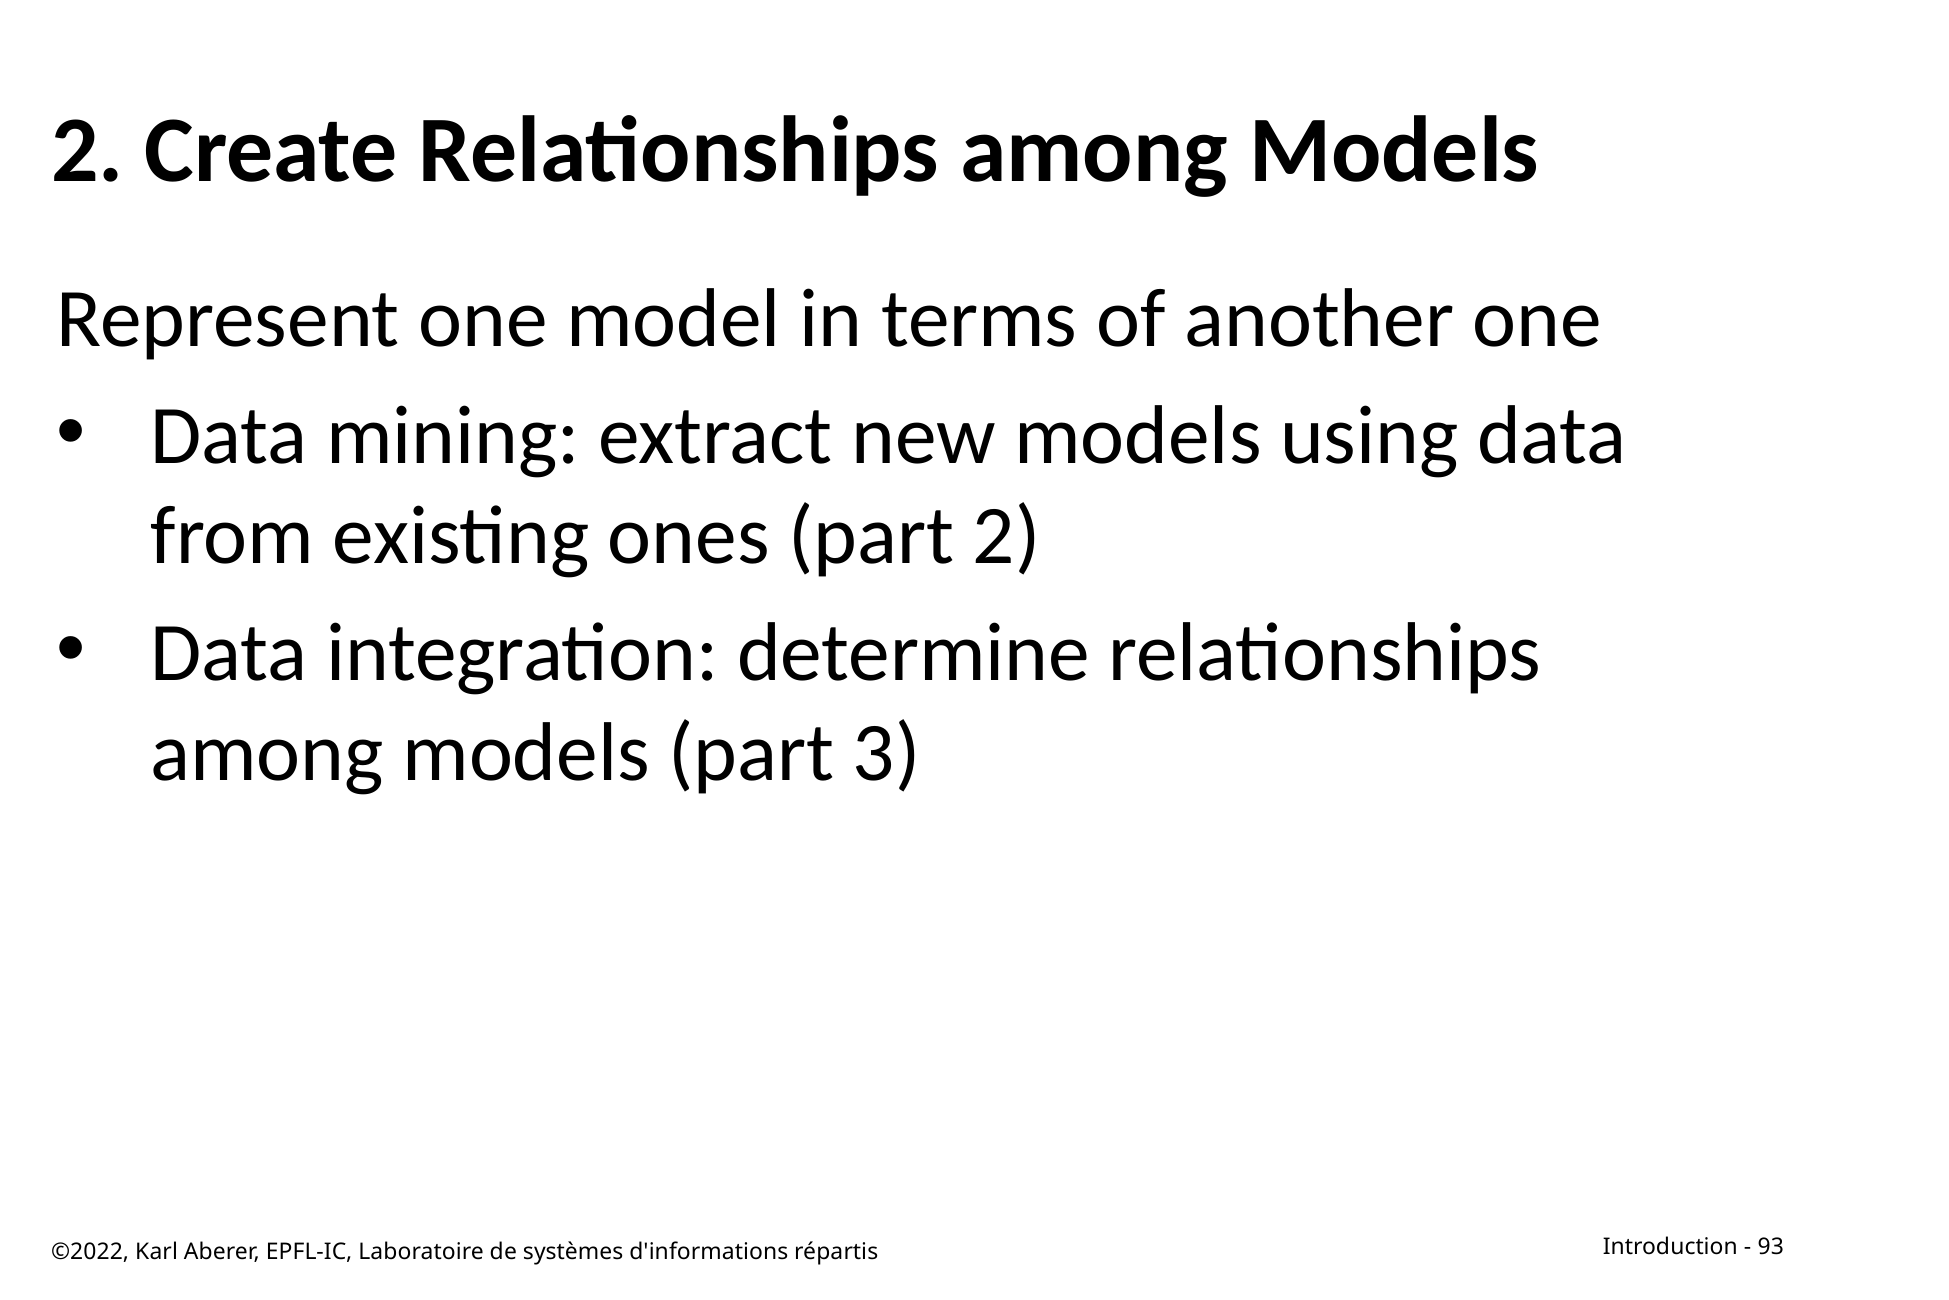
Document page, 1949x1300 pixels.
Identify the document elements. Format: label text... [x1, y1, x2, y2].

title 2. Create Relationships among Models [32, 57, 1803, 232]
list Represent one model in terms of another one Data mining: extract new models using data from existing ones (part 2) Data integration: determine relationships among models (part 3) [37, 253, 1809, 1208]
footer ©2022, Karl Aberer, EPFL-IC, Laboratoire de systèmes d'informations répartis [32, 1227, 1284, 1271]
